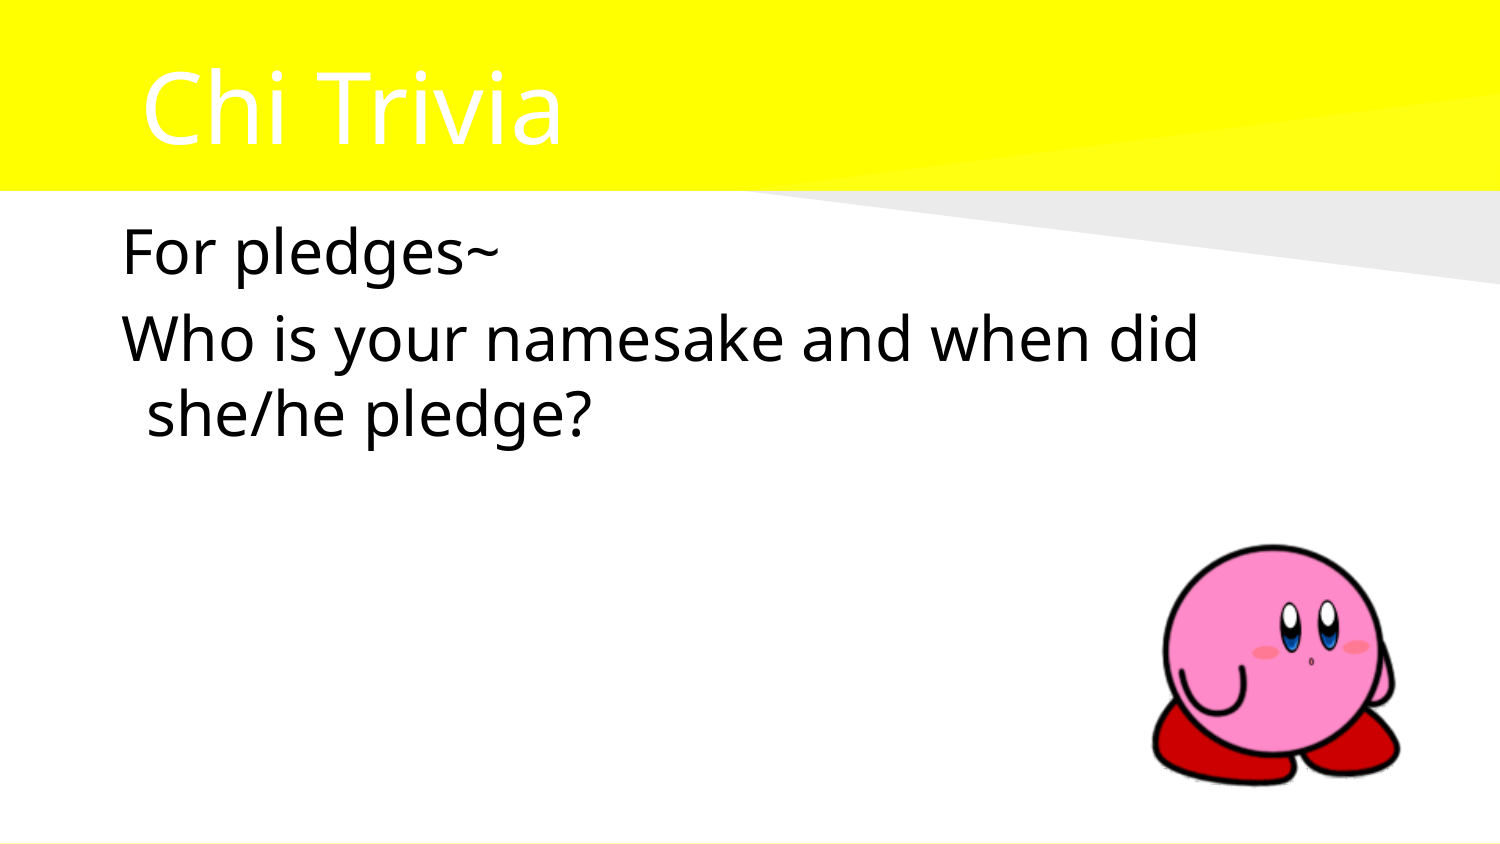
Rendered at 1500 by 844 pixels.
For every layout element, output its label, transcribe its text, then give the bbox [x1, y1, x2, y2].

title Chi Trivia [75, 33, 1425, 175]
picture [577, 437, 1500, 844]
list For pledges~ Who is your namesake and when did she/he pledge? [75, 196, 1425, 808]
